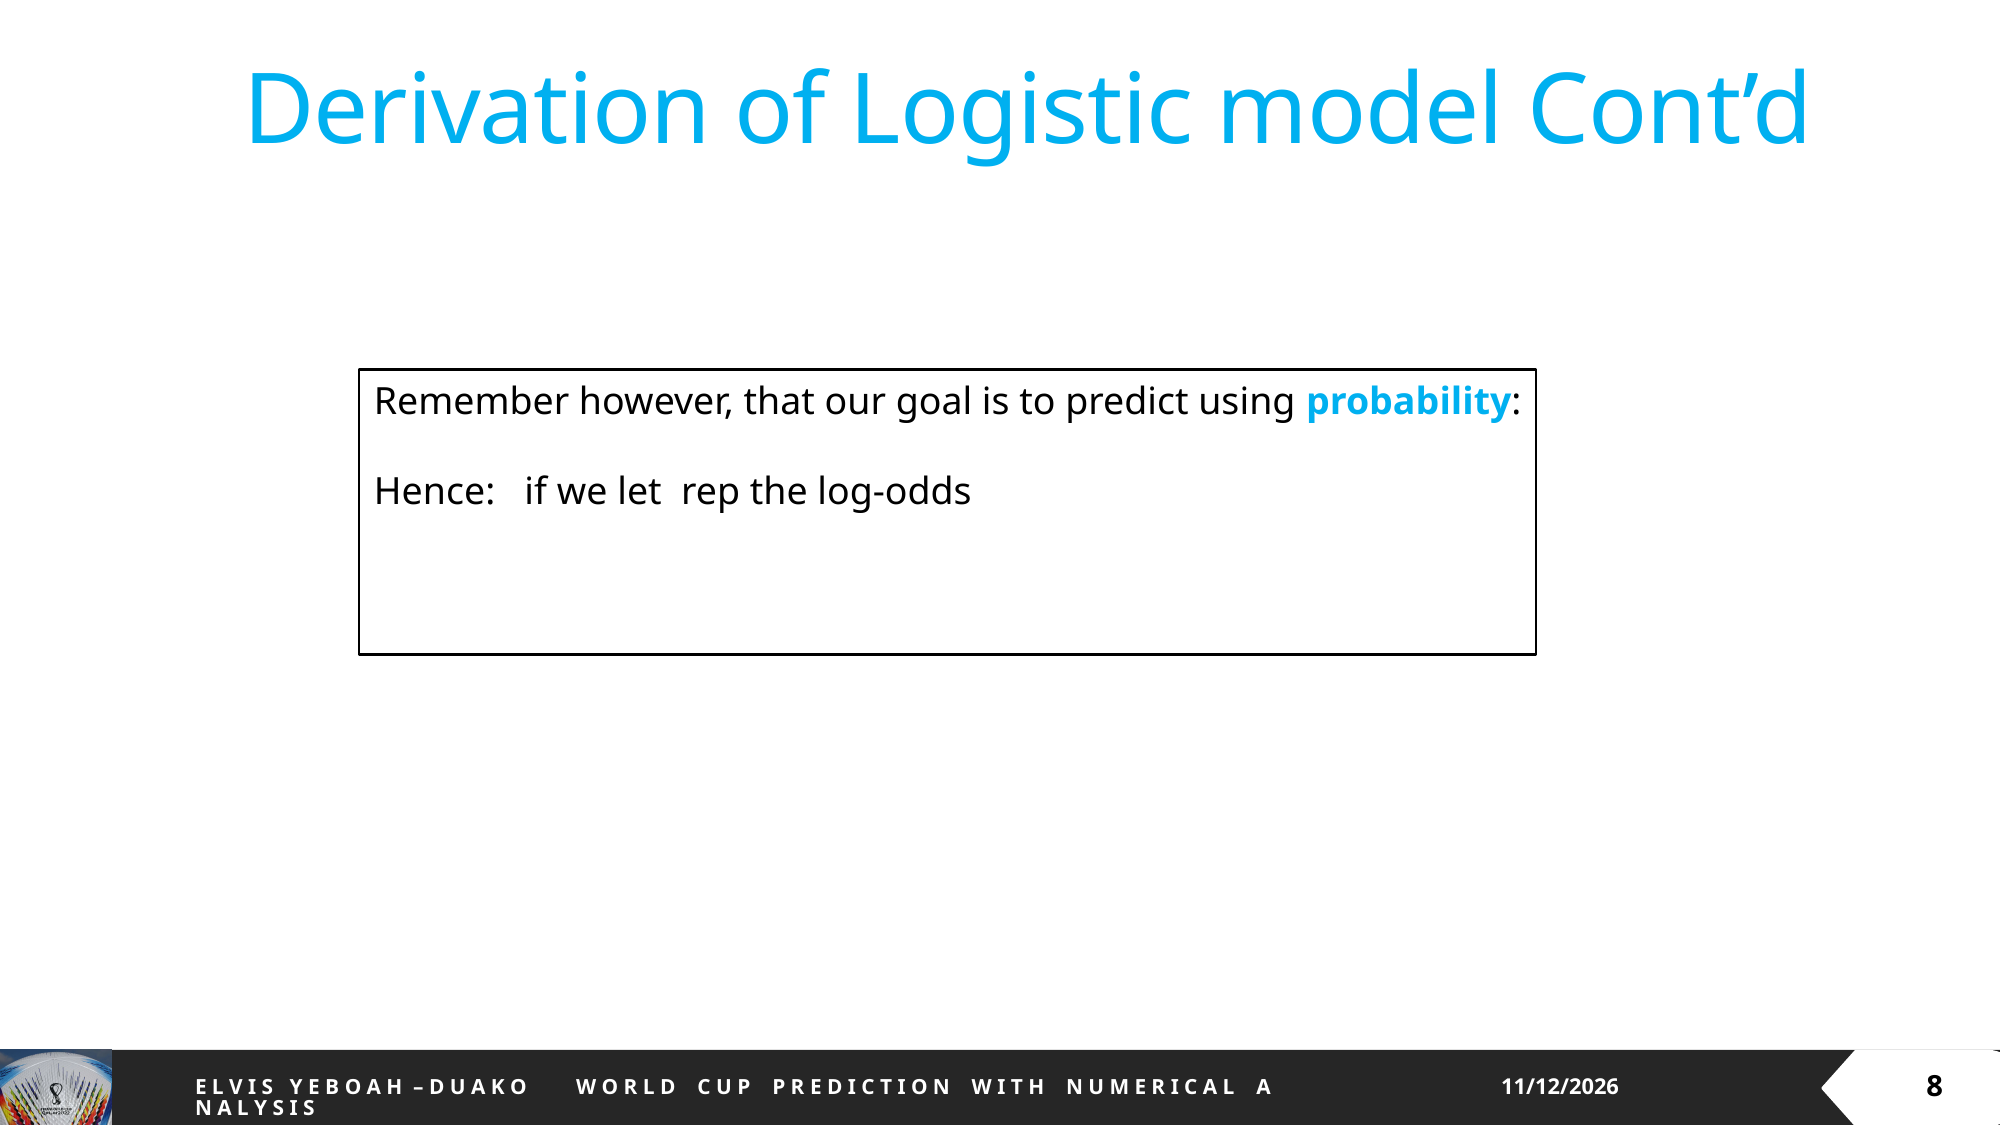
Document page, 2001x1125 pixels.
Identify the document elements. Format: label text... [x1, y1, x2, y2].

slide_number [1348, 1057, 1773, 1118]
text_box Derivation of Logistic model Cont’d [228, 45, 1879, 173]
slide_number 8 [1870, 1057, 1999, 1118]
footer E L V I S Y E B O A H – D U A K O W O R L D C U P P R E D I C T I O N W I T H N U M E R I C A L A N A L Y S I S [180, 1057, 1299, 1118]
picture [0, 1049, 112, 1125]
